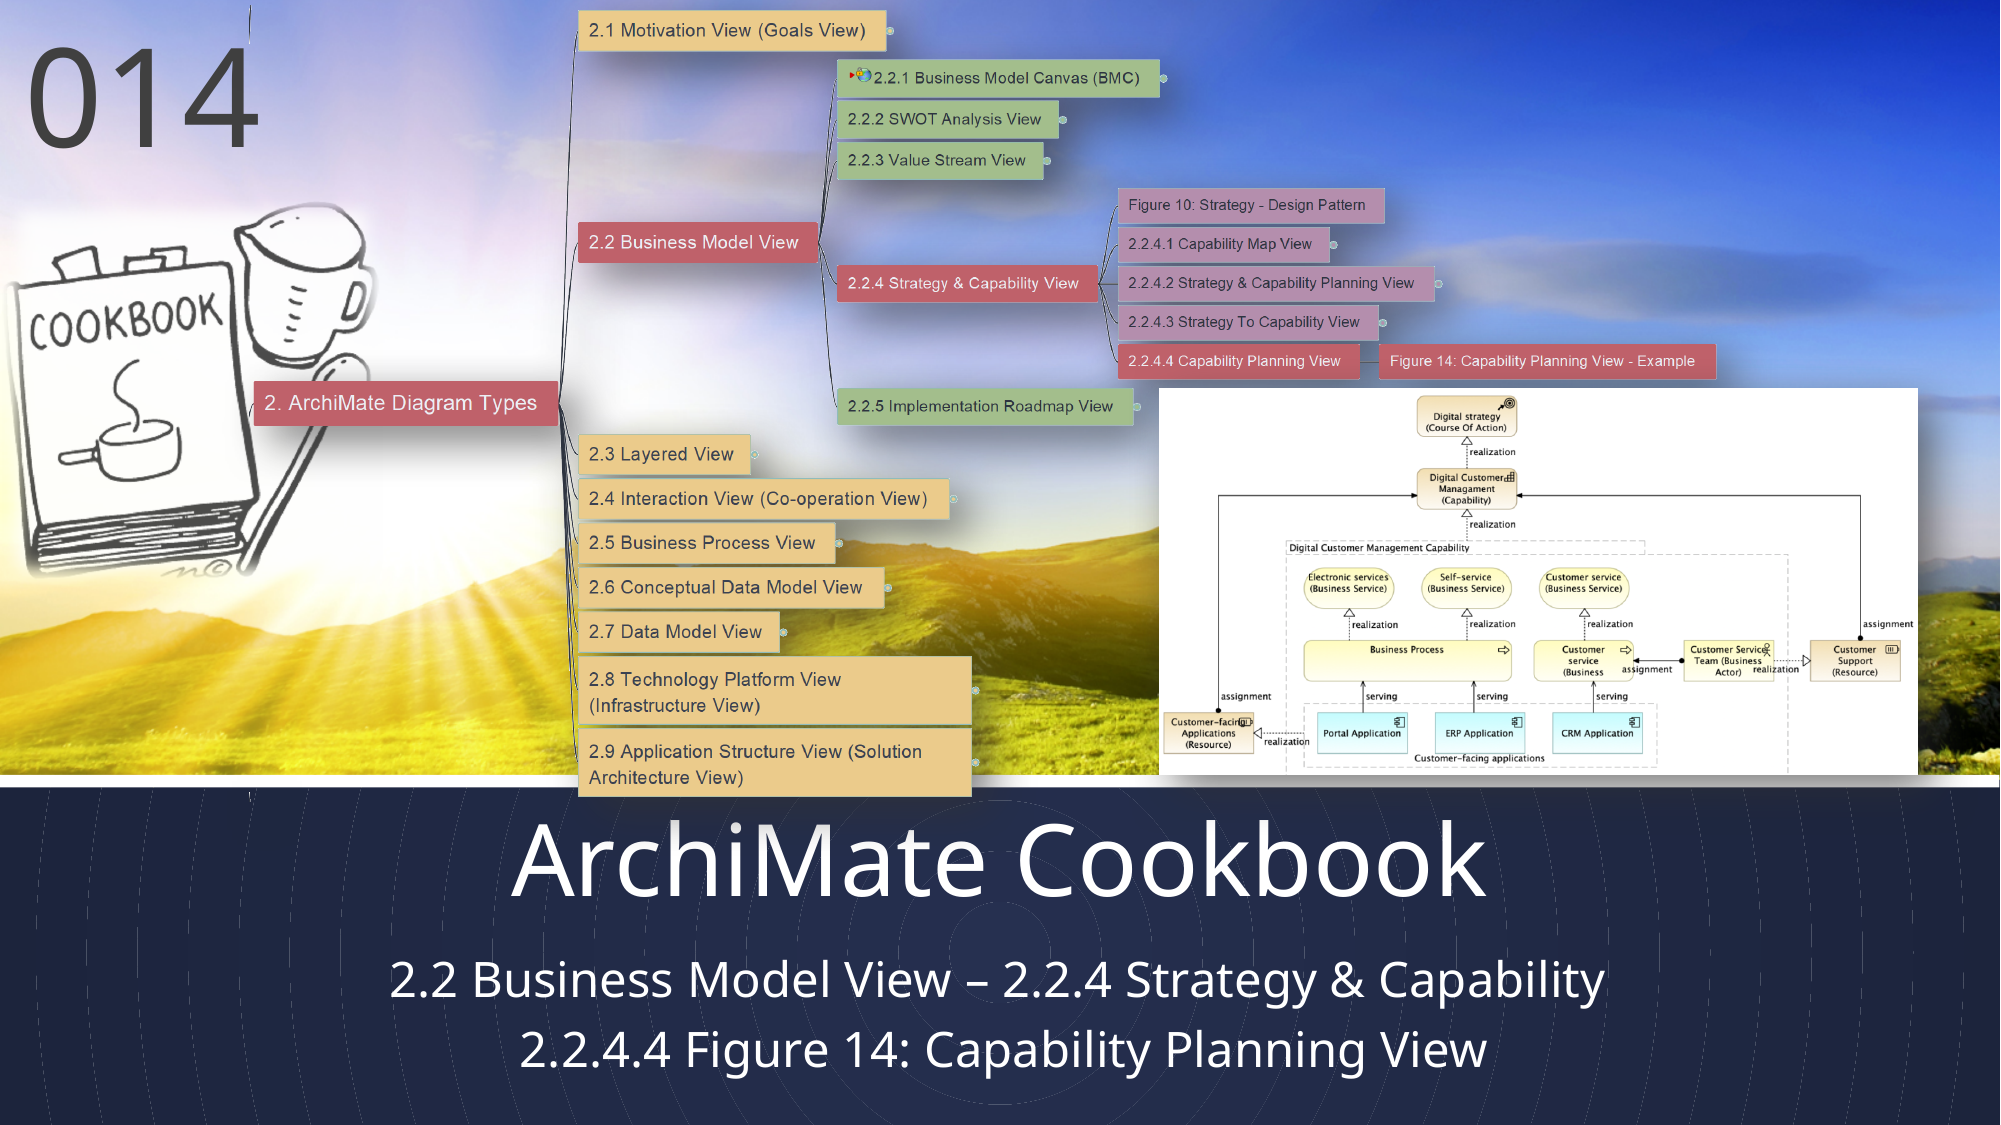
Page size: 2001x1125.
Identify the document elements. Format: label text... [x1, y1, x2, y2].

subtitle 2.2 Business Model View – 2.2.4 Strategy & Capability 2.2.4.4 Figure 14: Capability Planning View [68, 928, 1941, 1087]
text_box 014 [9, 3, 252, 183]
picture [0, 0, 2000, 802]
title ArchiMate Cookbook [249, 831, 1750, 927]
